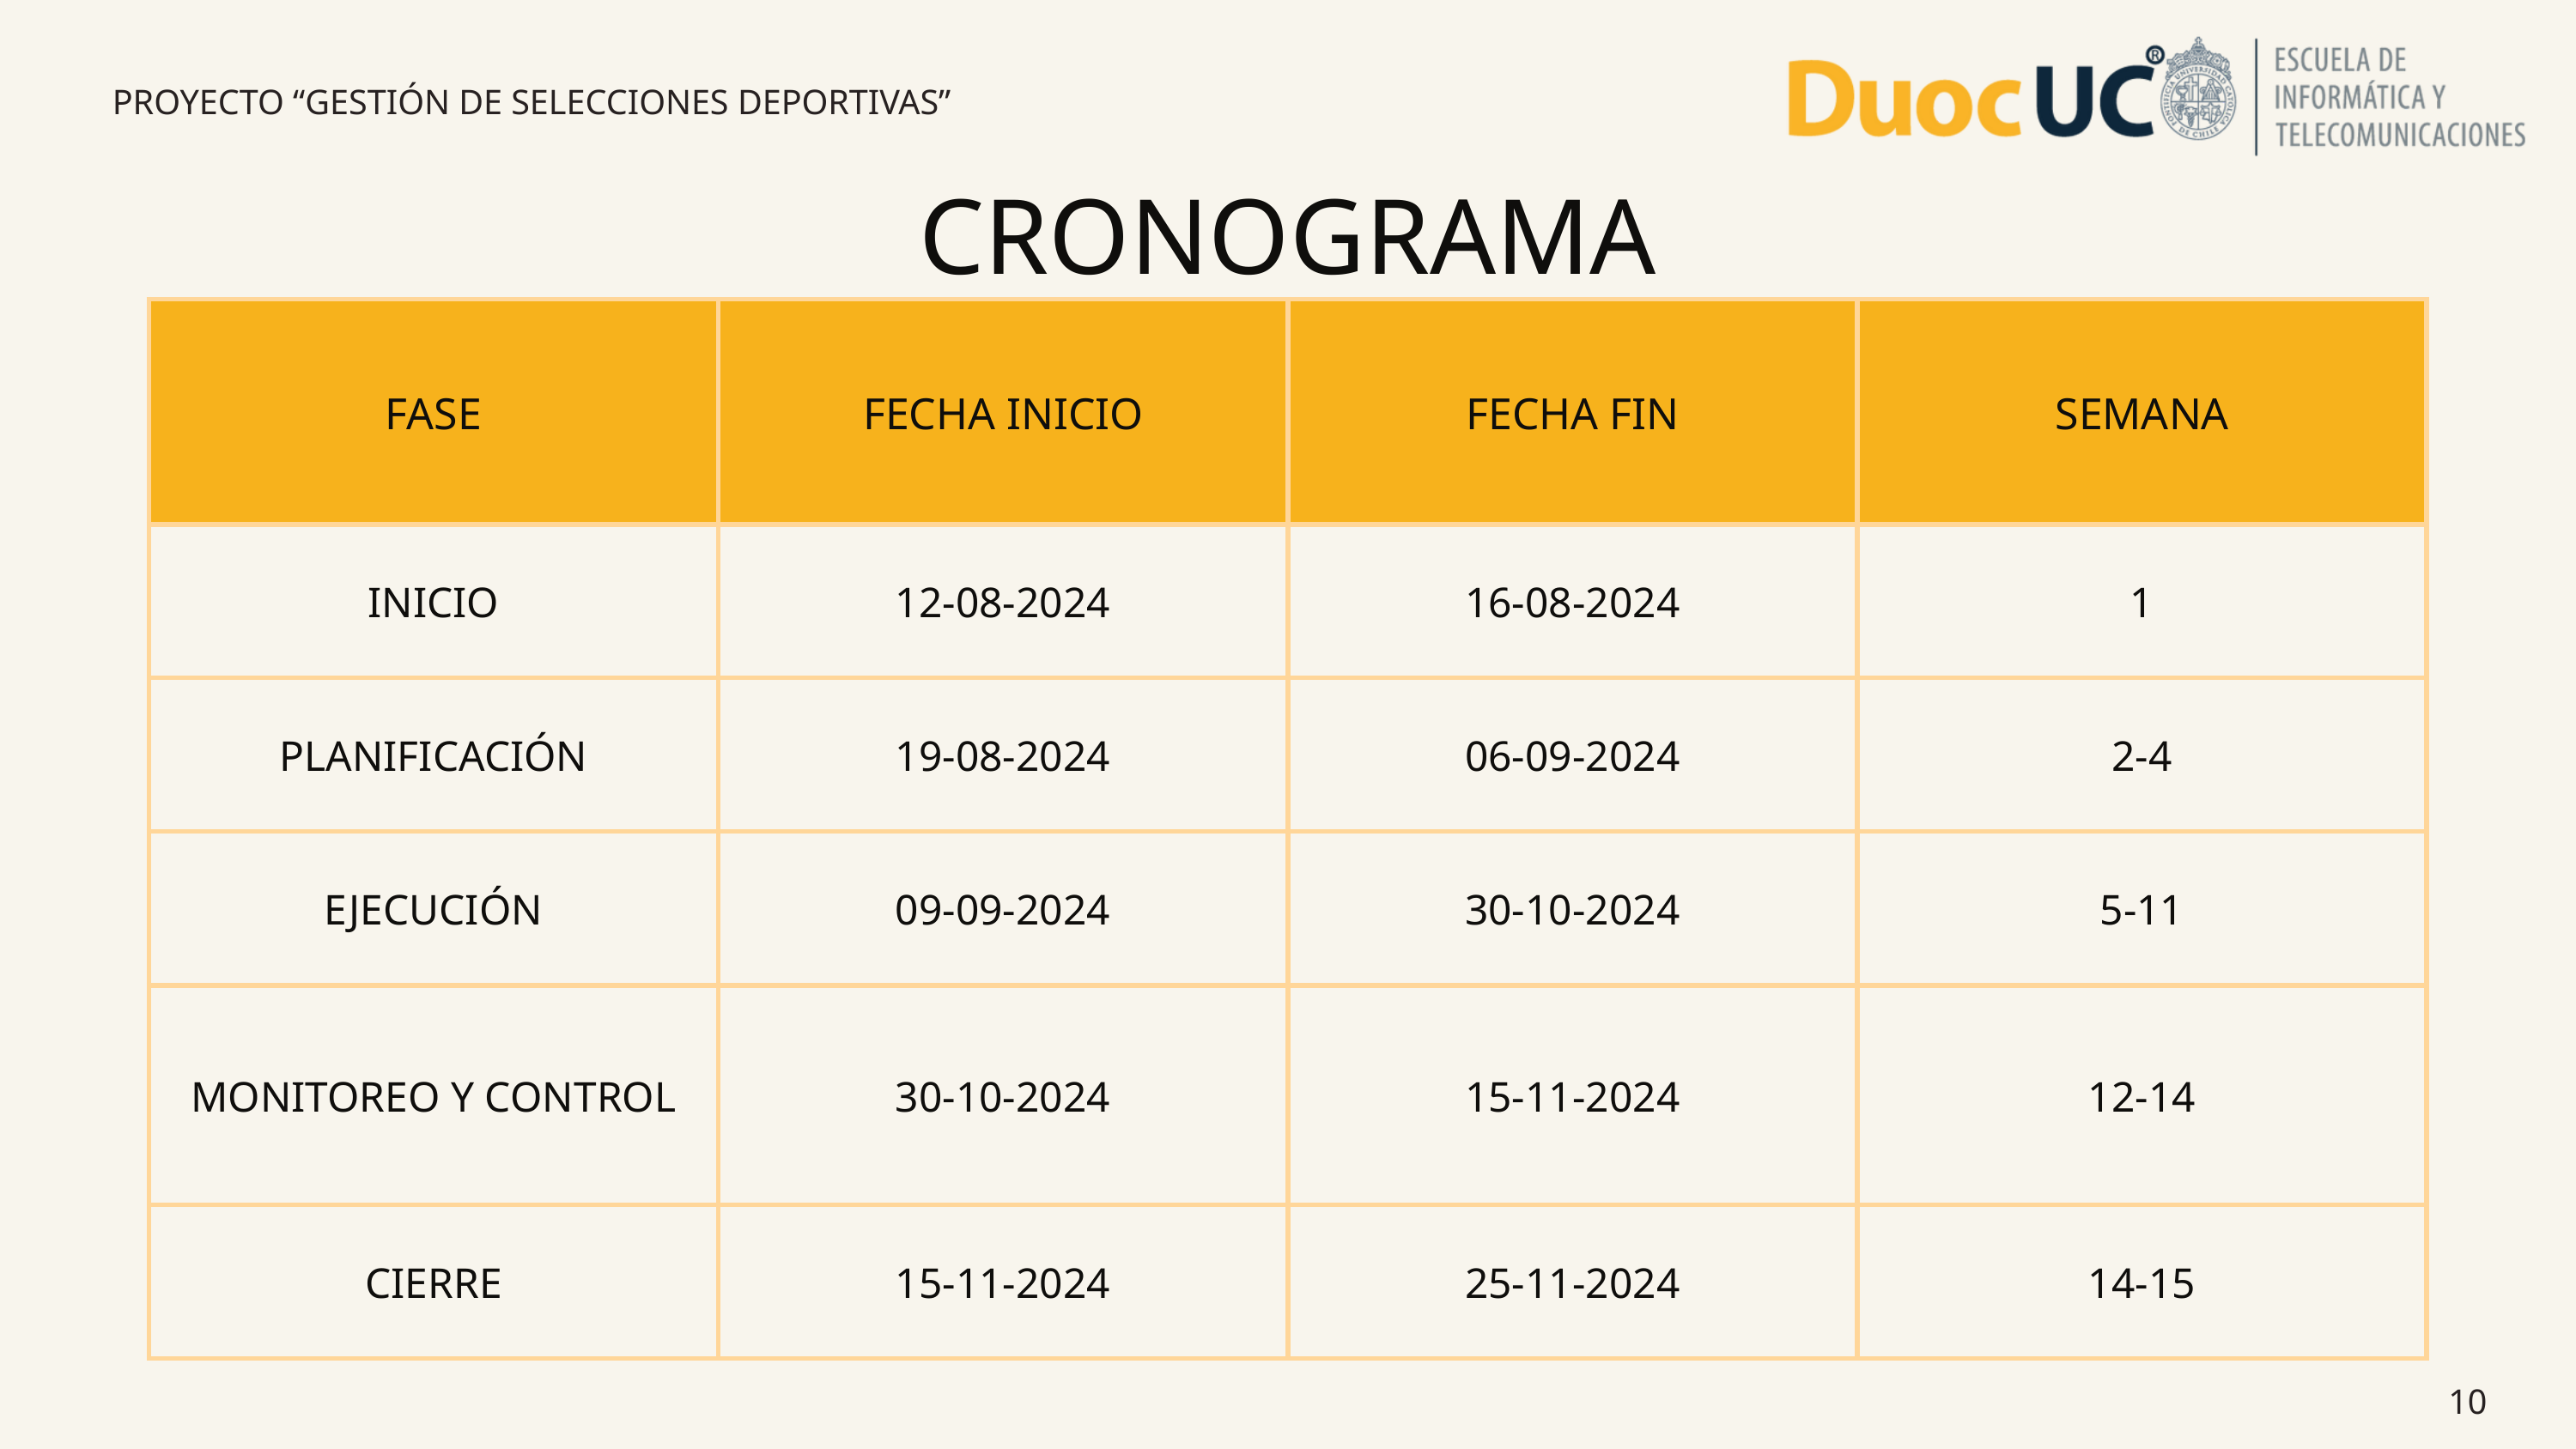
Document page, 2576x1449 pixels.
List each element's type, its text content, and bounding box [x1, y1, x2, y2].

table_cell 5-11 [1860, 834, 2424, 983]
table_cell 12-14 [1860, 988, 2424, 1203]
table_cell 06-09-2024 [1291, 680, 1855, 829]
table_cell 1 [1860, 527, 2424, 676]
table_cell 14-15 [1860, 1207, 2424, 1356]
table_header SEMANA [1860, 301, 2424, 522]
table_cell EJECUCIÓN [151, 834, 716, 983]
table_header FECHA FIN [1291, 301, 1855, 522]
table_header FECHA INICIO [720, 301, 1285, 522]
table_cell 30-10-2024 [1291, 834, 1855, 983]
table_cell INICIO [151, 527, 716, 676]
table_cell MONITOREO Y CONTROL [151, 988, 716, 1203]
table_cell PLANIFICACIÓN [151, 680, 716, 829]
table_cell 30-10-2024 [720, 988, 1285, 1203]
text_box PROYECTO “GESTIÓN DE SELECCIONES DEPORTIVAS” [58, 74, 1005, 122]
table_cell CIERRE [151, 1207, 716, 1356]
table_cell 15-11-2024 [720, 1207, 1285, 1356]
text_box 10 [2431, 1373, 2505, 1421]
table_cell 2-4 [1860, 680, 2424, 829]
table_cell 25-11-2024 [1291, 1207, 1855, 1356]
table_cell 16-08-2024 [1291, 527, 1855, 676]
text_box CRONOGRAMA [867, 149, 1709, 295]
table_cell 12-08-2024 [720, 527, 1285, 676]
table_cell 19-08-2024 [720, 680, 1285, 829]
table_header FASE [151, 301, 716, 522]
table_cell 09-09-2024 [720, 834, 1285, 983]
text_box [1785, 33, 2526, 165]
table_cell 15-11-2024 [1291, 988, 1855, 1203]
